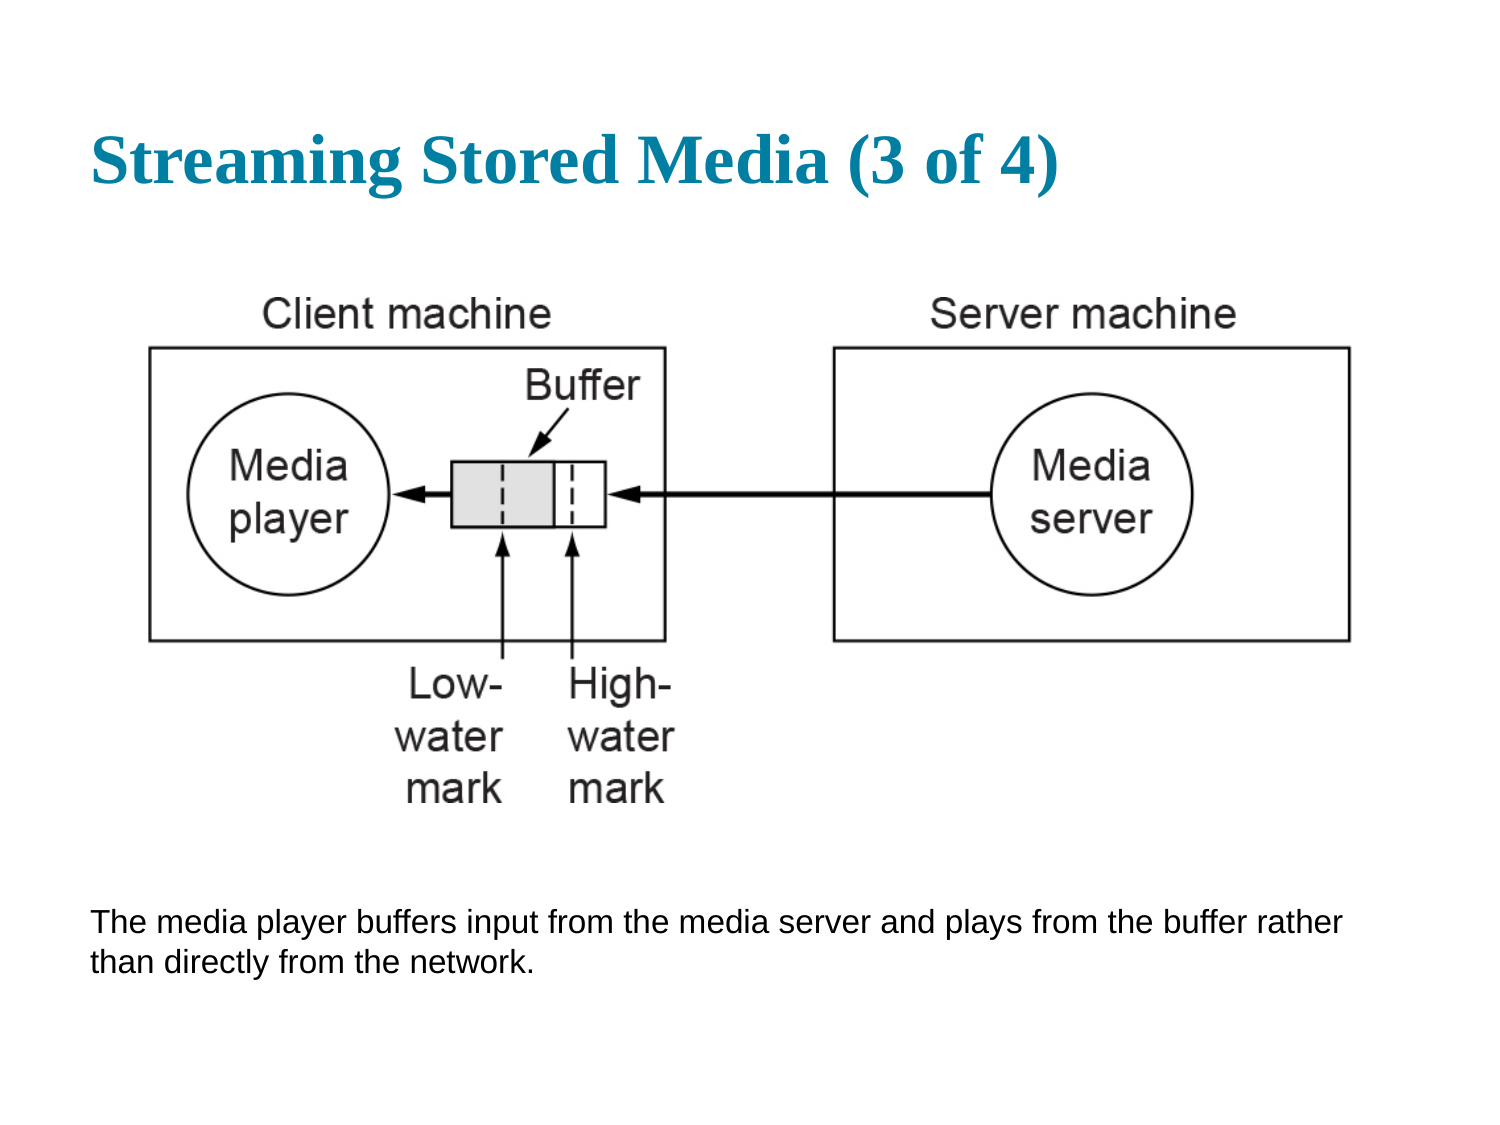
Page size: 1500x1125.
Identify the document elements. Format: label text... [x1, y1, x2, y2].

title Streaming Stored Media (3 of 4) [75, 37, 1425, 213]
list The media player buffers input from the media server and plays from the buffer rather than directly from the network. [75, 886, 1425, 996]
picture [148, 296, 1352, 803]
